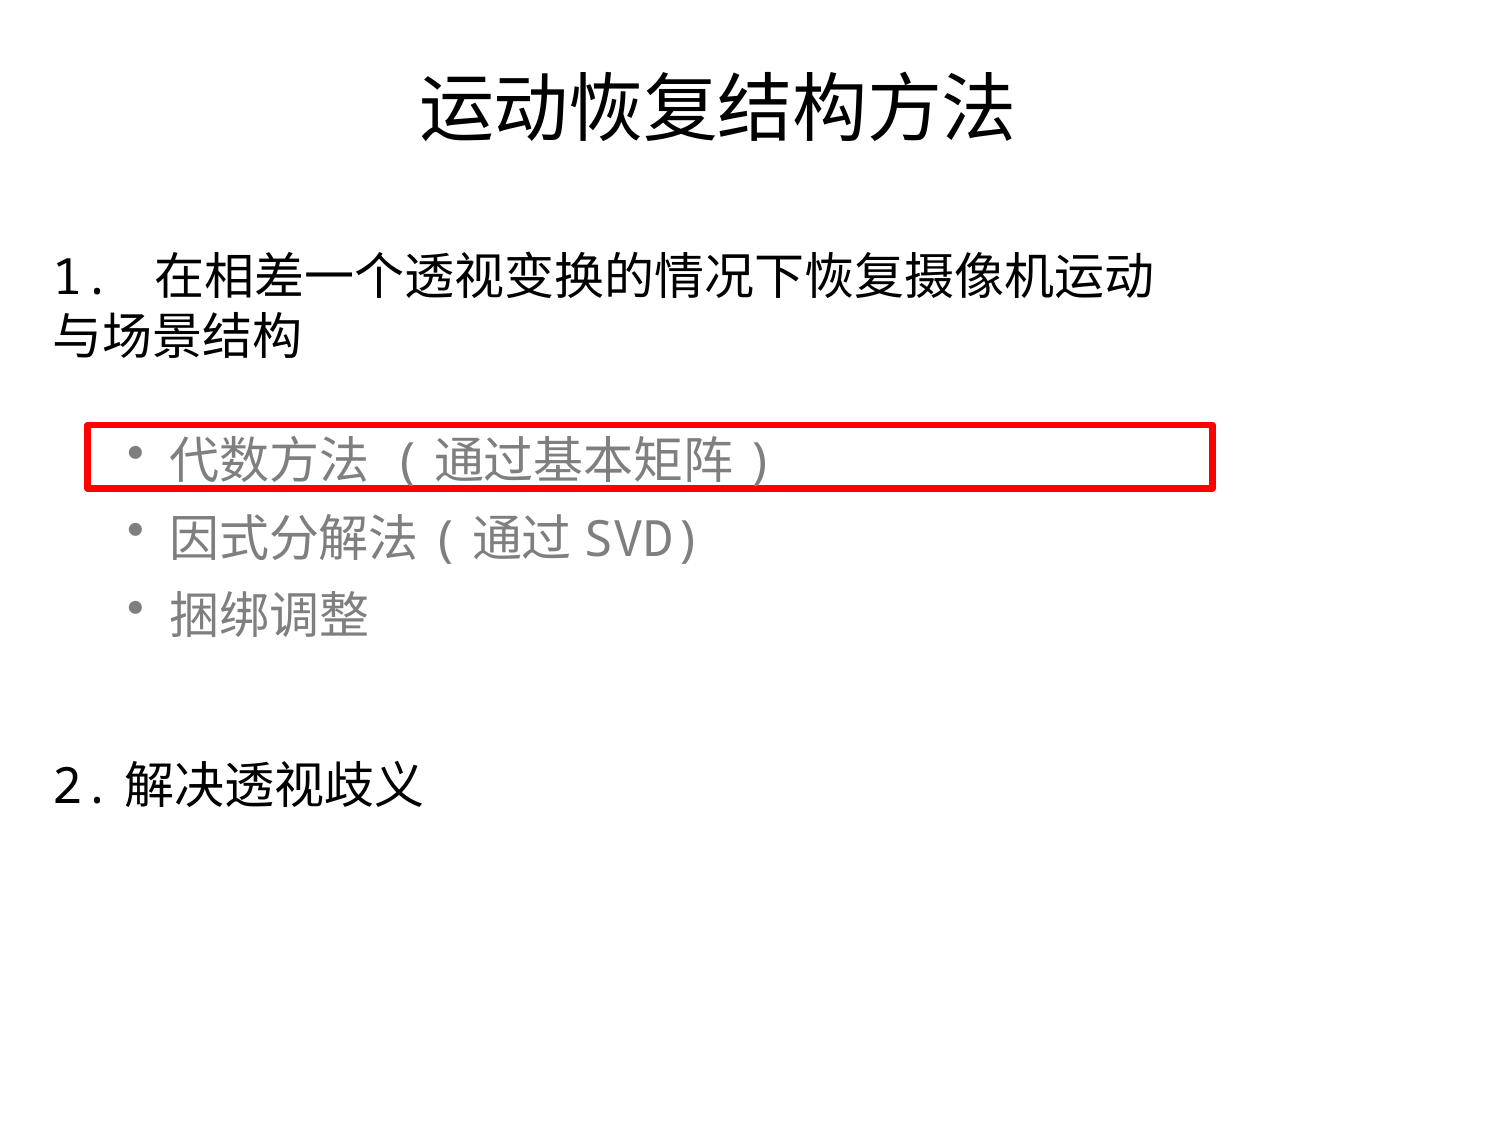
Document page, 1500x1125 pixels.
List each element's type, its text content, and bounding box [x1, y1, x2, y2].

text_box 1. 在相差一个透视变换的情况下恢复摄像机运动与场景结构 [50, 242, 1168, 365]
text_box 因式分解法(通过SVD) 捆绑调整 [125, 486, 834, 644]
title 运动恢复结构方法 [221, 58, 1213, 249]
text_box 2.解决透视歧义 [50, 751, 1098, 814]
text_box 代数方法 (通过基本矩阵) [87, 424, 1213, 489]
